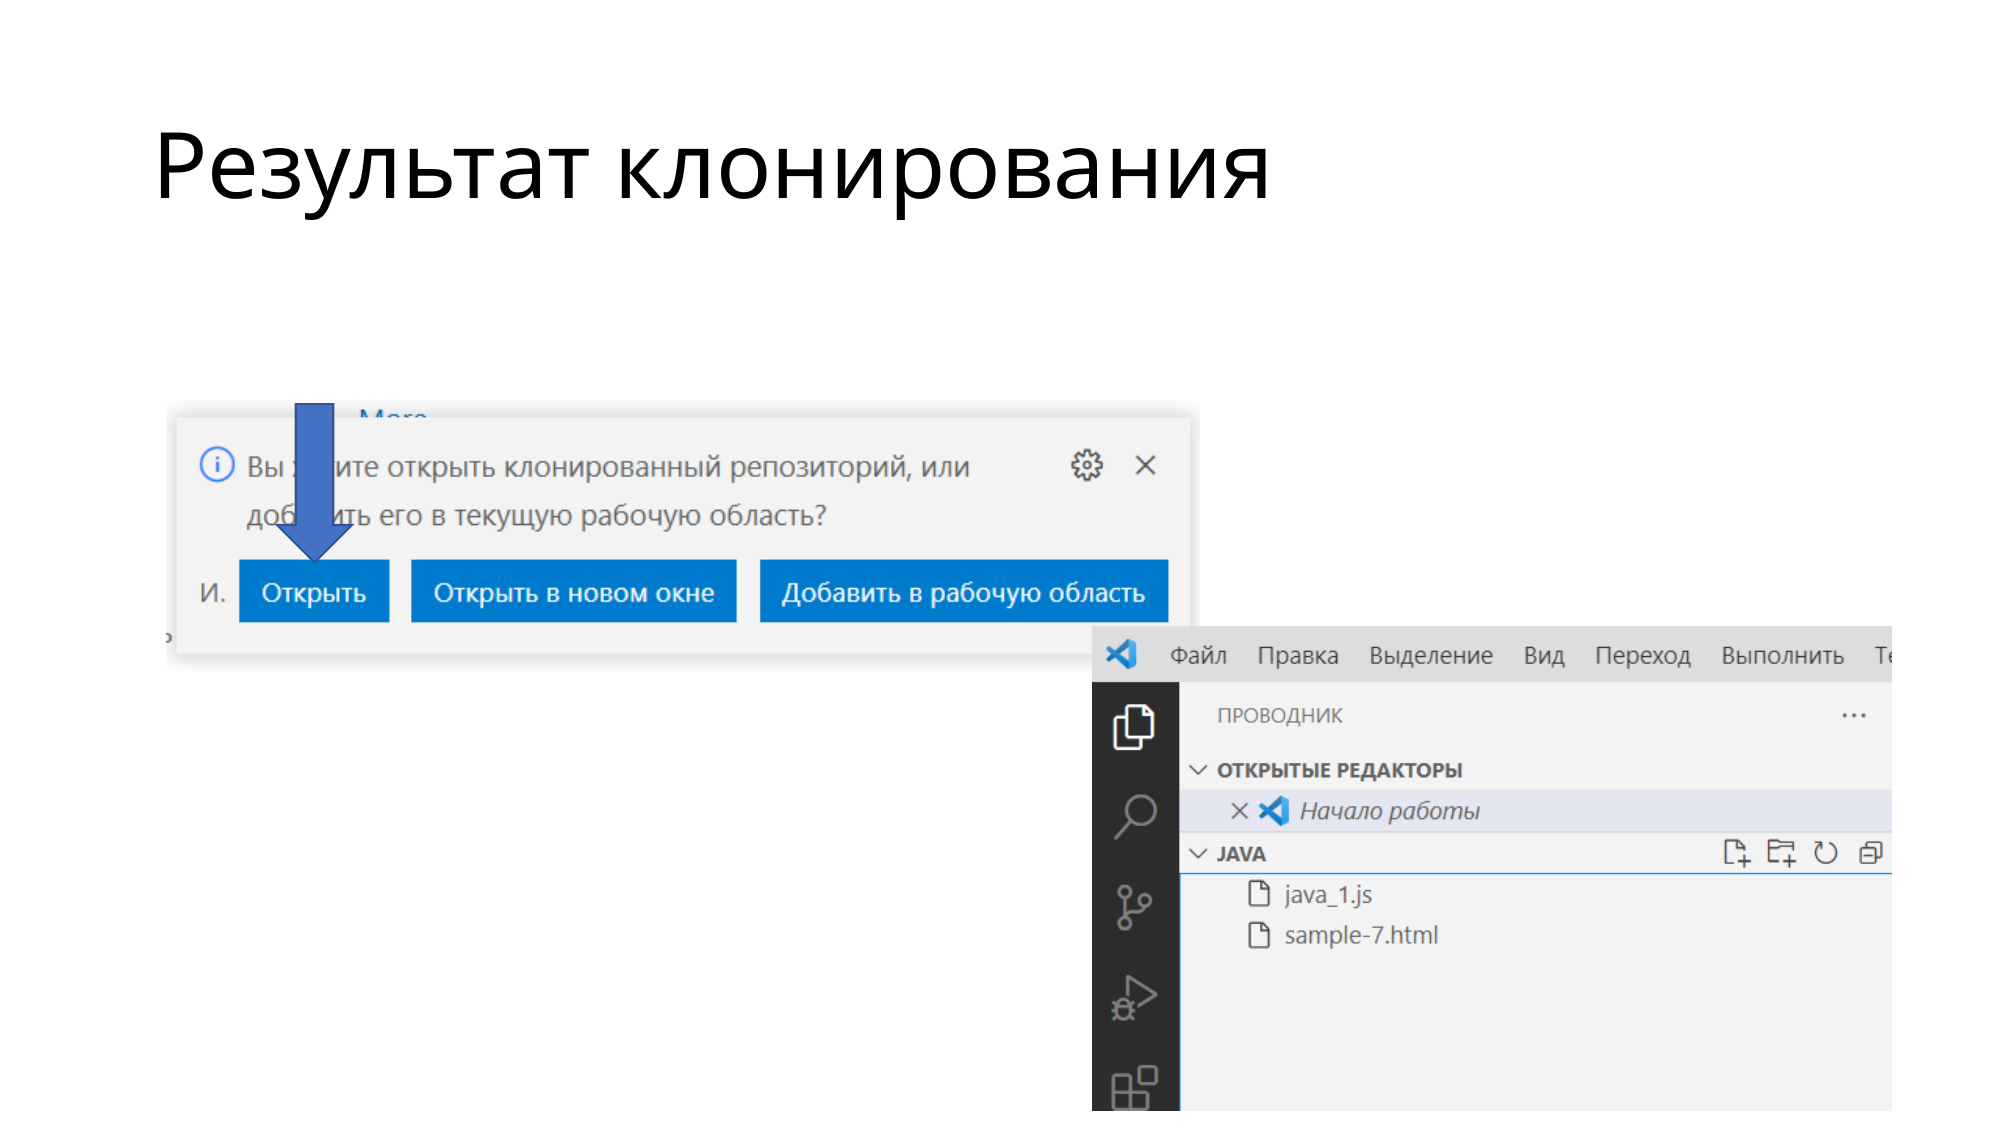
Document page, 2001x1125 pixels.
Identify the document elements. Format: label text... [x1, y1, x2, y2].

picture [166, 391, 1892, 1111]
title Результат клонирования [137, 59, 1863, 278]
